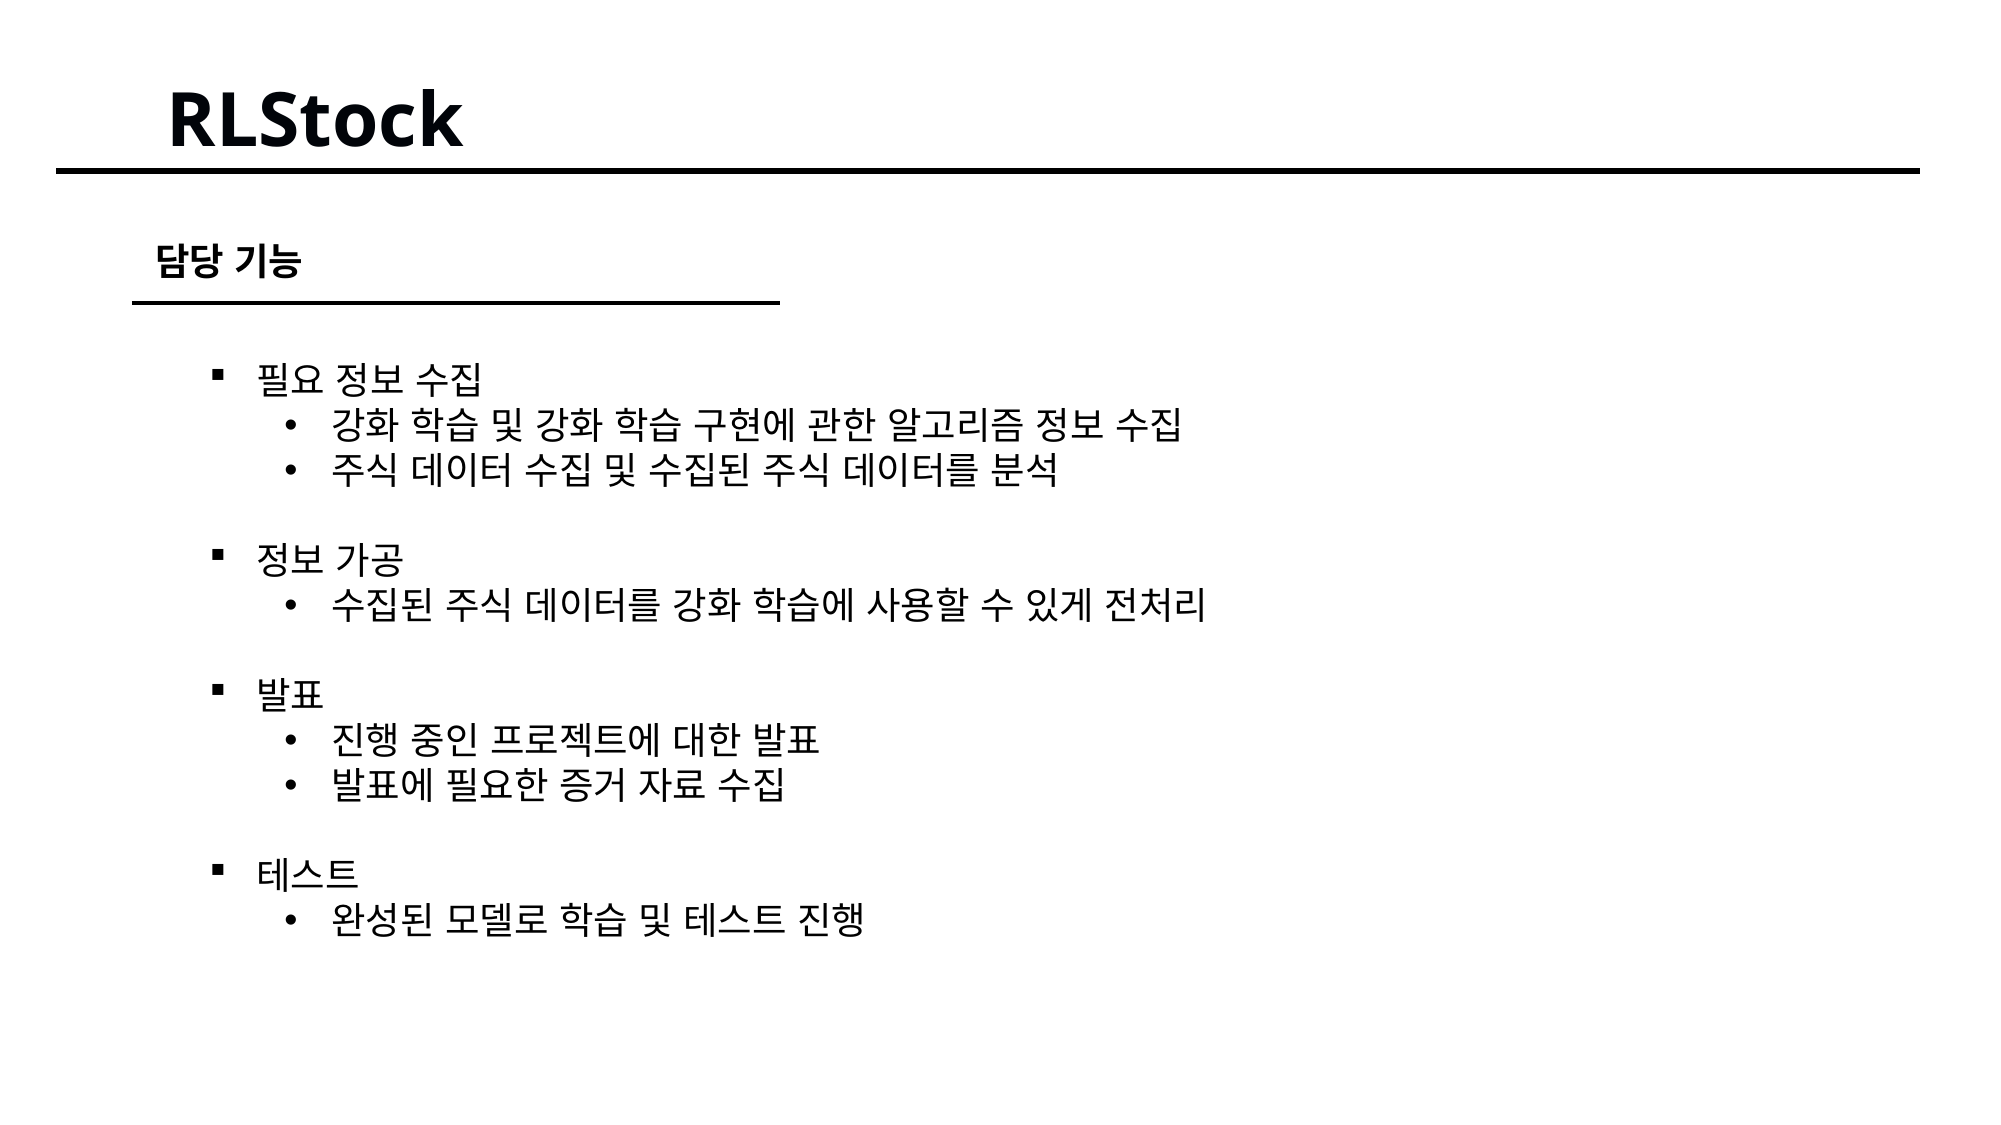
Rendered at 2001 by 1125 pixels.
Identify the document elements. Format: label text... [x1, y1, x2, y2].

text_box RLStock [151, 63, 479, 169]
text_box 담당 기능 [140, 230, 319, 291]
text_box 필요 정보 수집 강화 학습 및 강화 학습 구현에 관한 알고리즘 정보 수집 주식 데이터 수집 및 수집된 주식 데이터를 분석 정보 가공 수집된 주식 데이터를 강화 학습에 사용할 수 있게 전처리 발표 진행 중인 프로젝트에 대한 발표 발표에 필요한 증거 자료 수집 테스트 완성된 모델로 학습 및 테스트 진행 [194, 349, 1224, 950]
